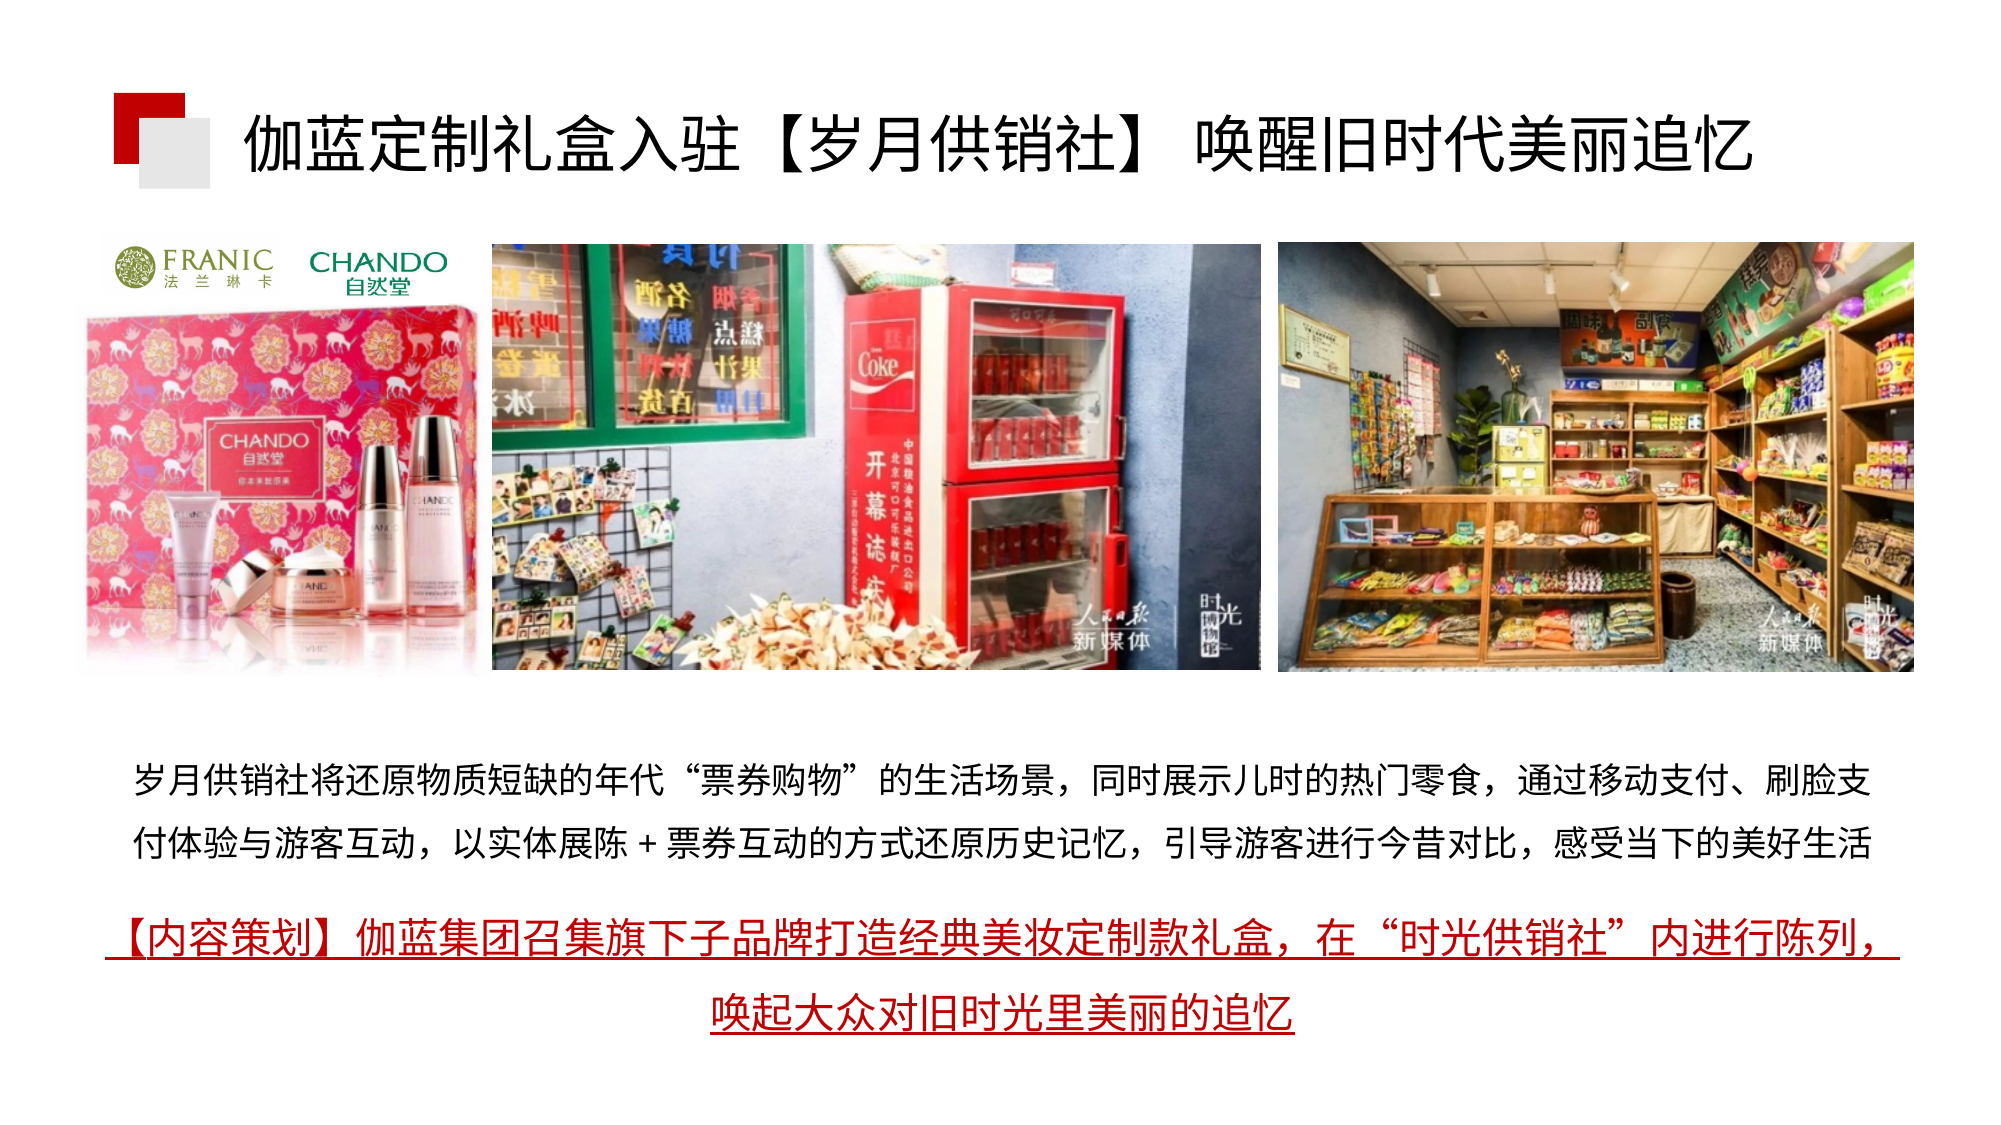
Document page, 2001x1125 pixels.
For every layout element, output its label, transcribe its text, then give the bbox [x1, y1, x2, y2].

picture [1278, 242, 1914, 672]
text_box 伽蓝定制礼盒入驻【岁月供销社】 唤醒旧时代美丽追忆 [234, 97, 1955, 188]
text_box 岁月供销社将还原物质短缺的年代“票券购物”的生活场景，同时展示儿时的热门零食，通过移动支付、刷脸支付体验与游客互动，以实体展陈+票券互动的方式还原历史记忆，引导游客进行今昔对比，感受当下的美好生活 [100, 729, 1905, 872]
text_box [113, 92, 186, 165]
text_box 【内容策划】伽蓝集团召集旗下子品牌打造经典美妆定制款礼盒，在“时光供销社”内进行陈列，唤起大众对旧时光里美丽的追忆 [81, 879, 1924, 1045]
picture [99, 231, 282, 295]
text_box [138, 117, 211, 190]
picture [74, 241, 1261, 677]
